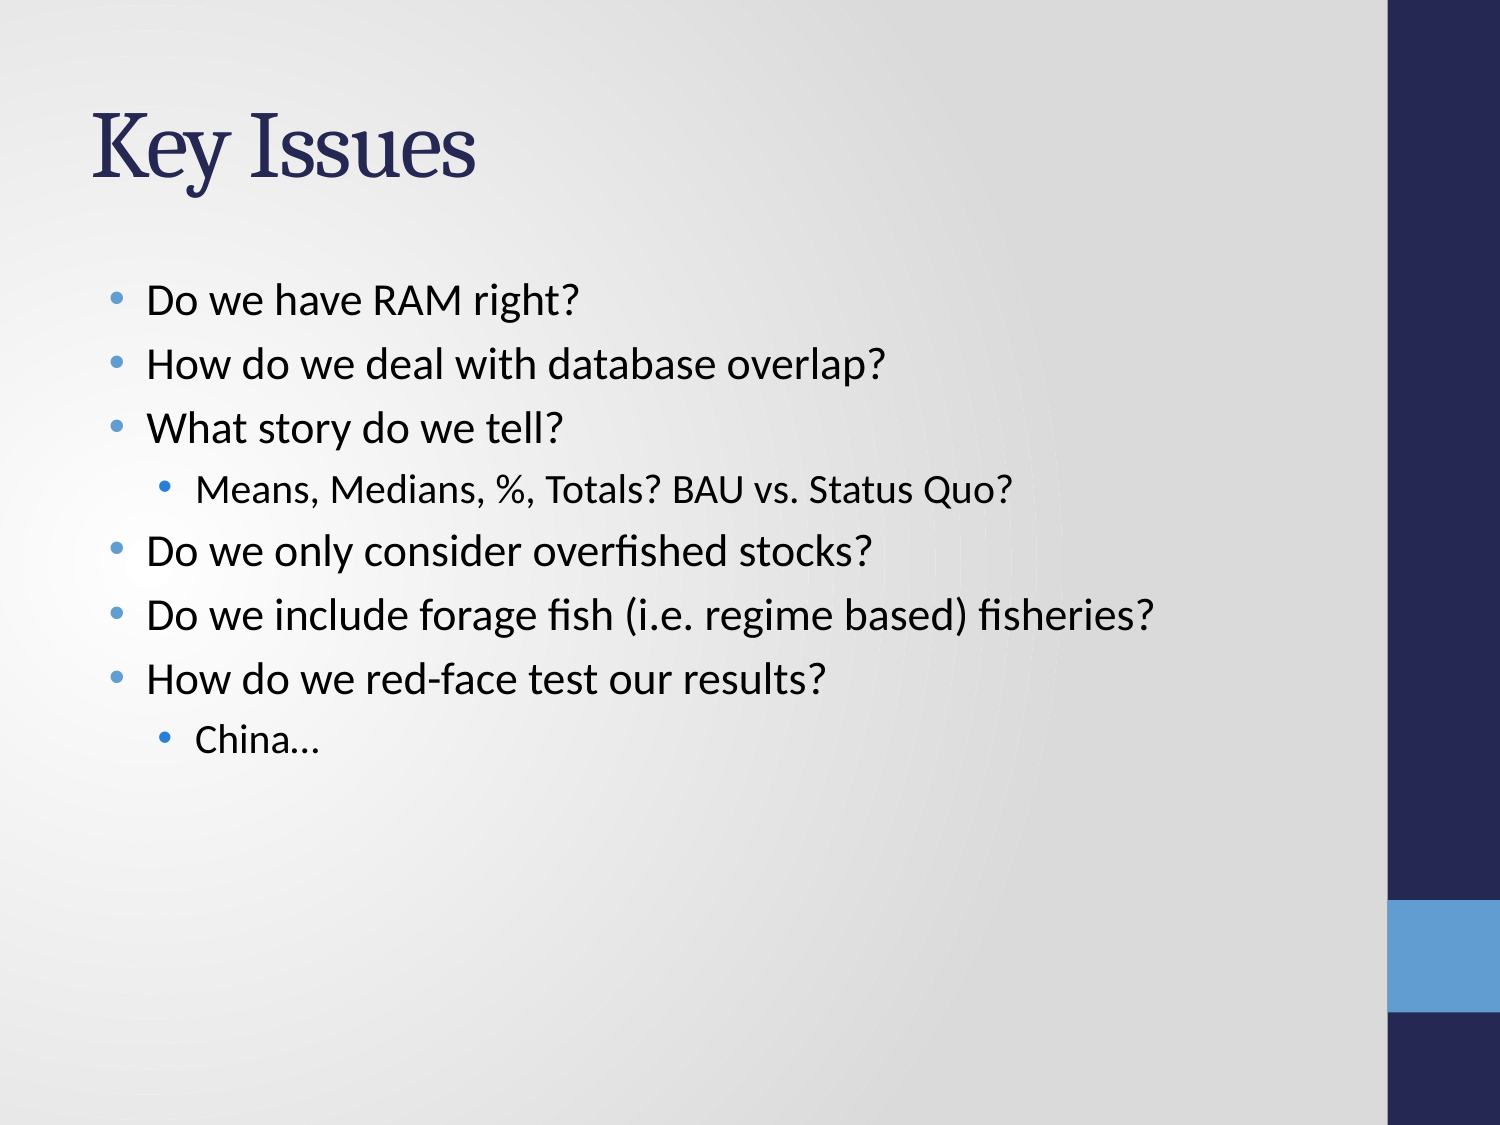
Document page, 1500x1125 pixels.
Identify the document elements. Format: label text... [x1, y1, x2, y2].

list Do we have RAM right? How do we deal with database overlap? What story do we tell? Means, Medians, %, Totals? BAU vs. Status Quo? Do we only consider overfished stocks? Do we include forage fish (i.e. regime based) fisheries? How do we red-face test our results? China… [75, 262, 1325, 1050]
title Key Issues [75, 45, 1325, 233]
